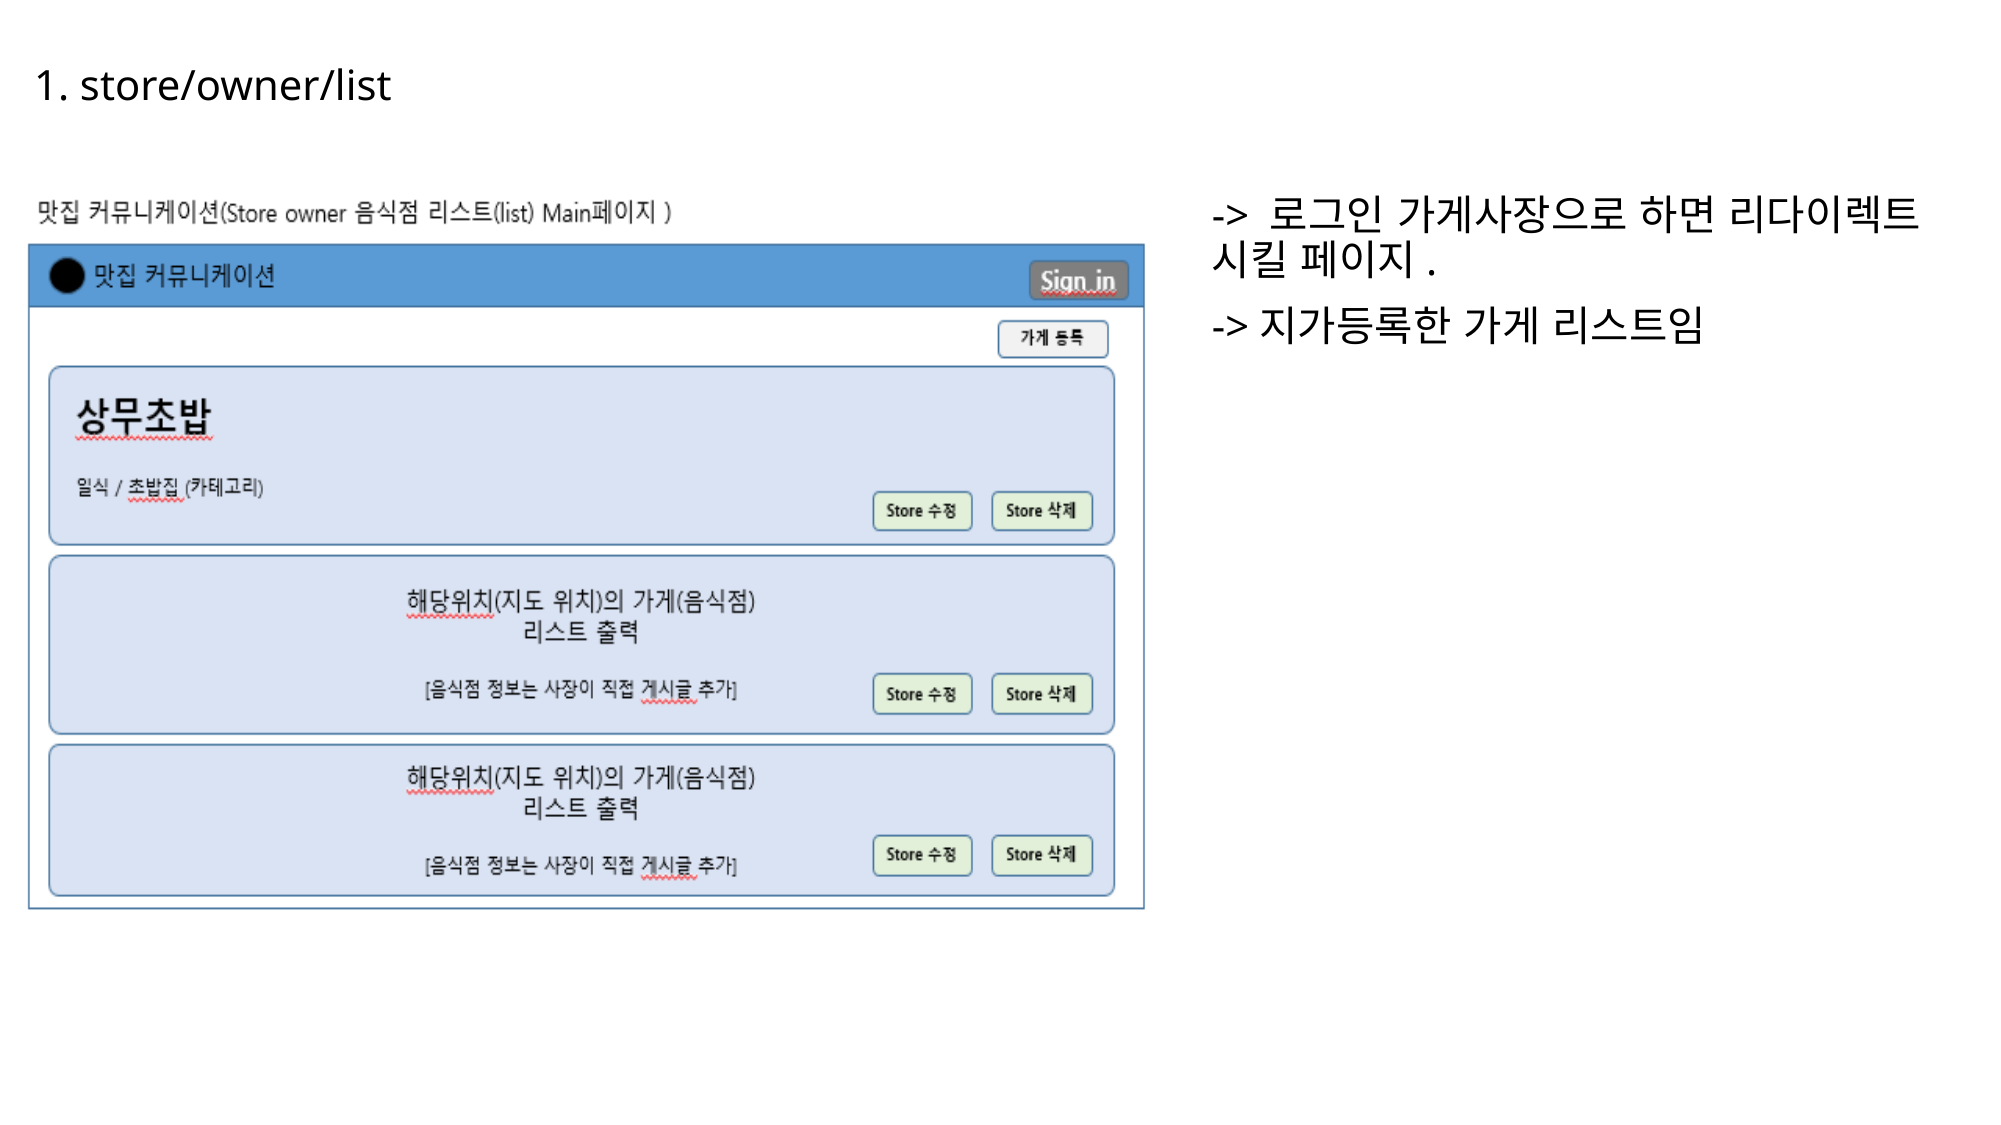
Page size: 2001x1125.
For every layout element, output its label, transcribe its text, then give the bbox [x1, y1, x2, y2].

title 1. store/owner/list [19, 13, 1976, 116]
picture [19, 186, 1156, 917]
list -> 로그인 가게사장으로 하면 리다이렉트 시킬 페이지. ->지가등록한 가게 리스트임 [1196, 186, 1976, 1097]
